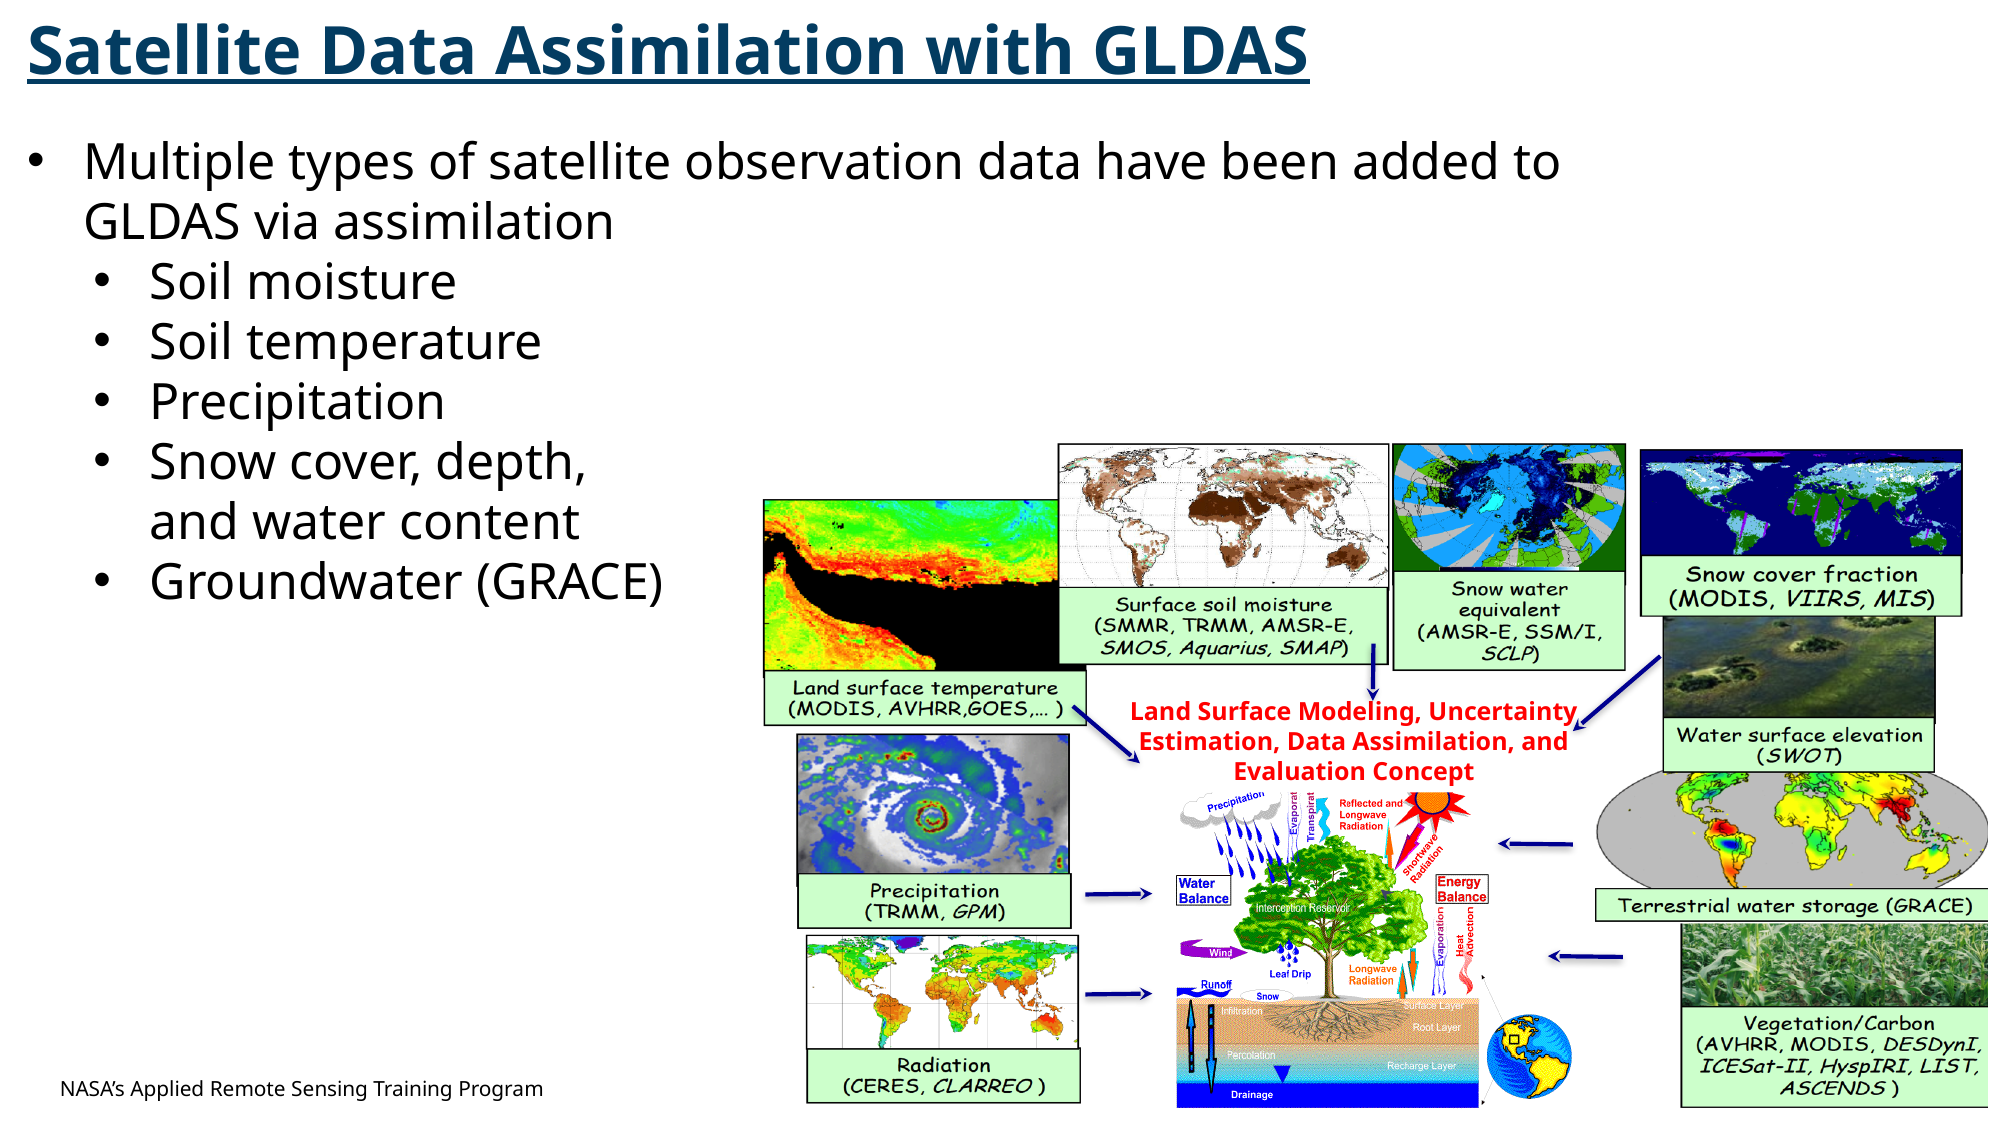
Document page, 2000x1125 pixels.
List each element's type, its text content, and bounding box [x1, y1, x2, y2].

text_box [1072, 705, 1141, 764]
text_box Multiple types of satellite observation data have been added to GLDAS via assimilation Soil moisture Soil temperature Precipitation Snow cover, depth, and water content Groundwater (GRACE) [12, 122, 1622, 618]
text_box Satellite Data Assimilation with GLDAS [12, 0, 1670, 188]
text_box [1572, 655, 1661, 732]
picture [761, 418, 1988, 1125]
